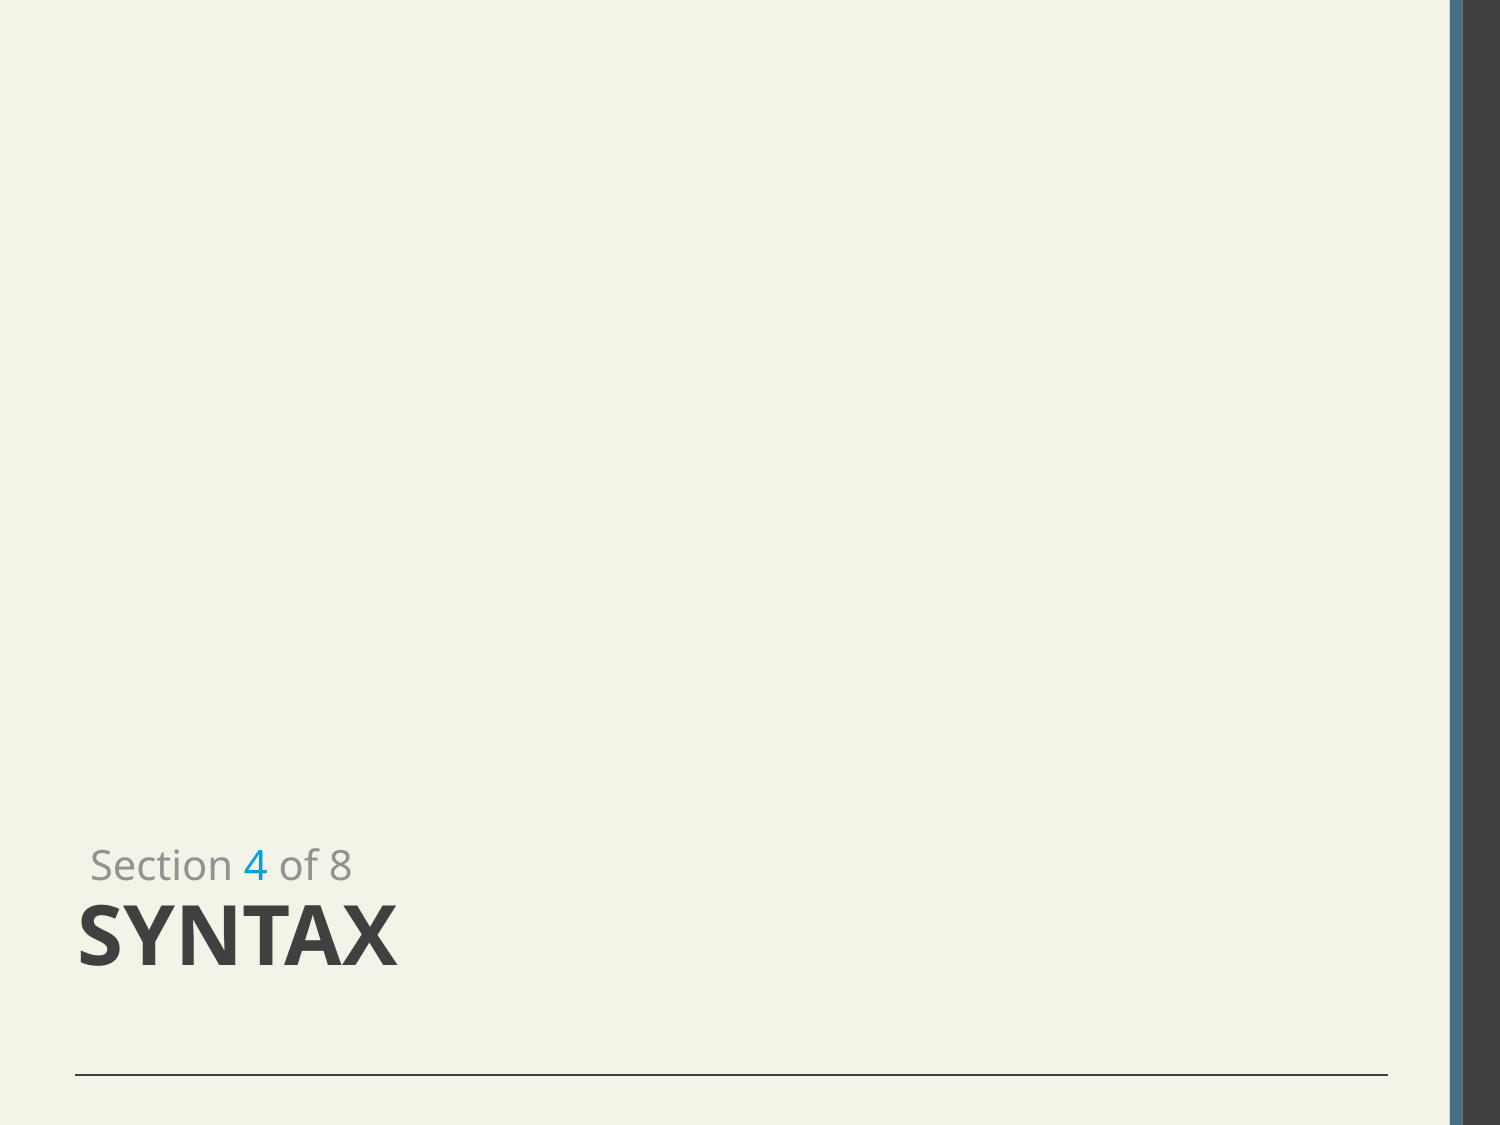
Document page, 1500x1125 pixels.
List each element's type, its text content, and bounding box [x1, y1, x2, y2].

list Section 4 of 8 [75, 650, 1350, 897]
title Syntax [62, 875, 1381, 1013]
